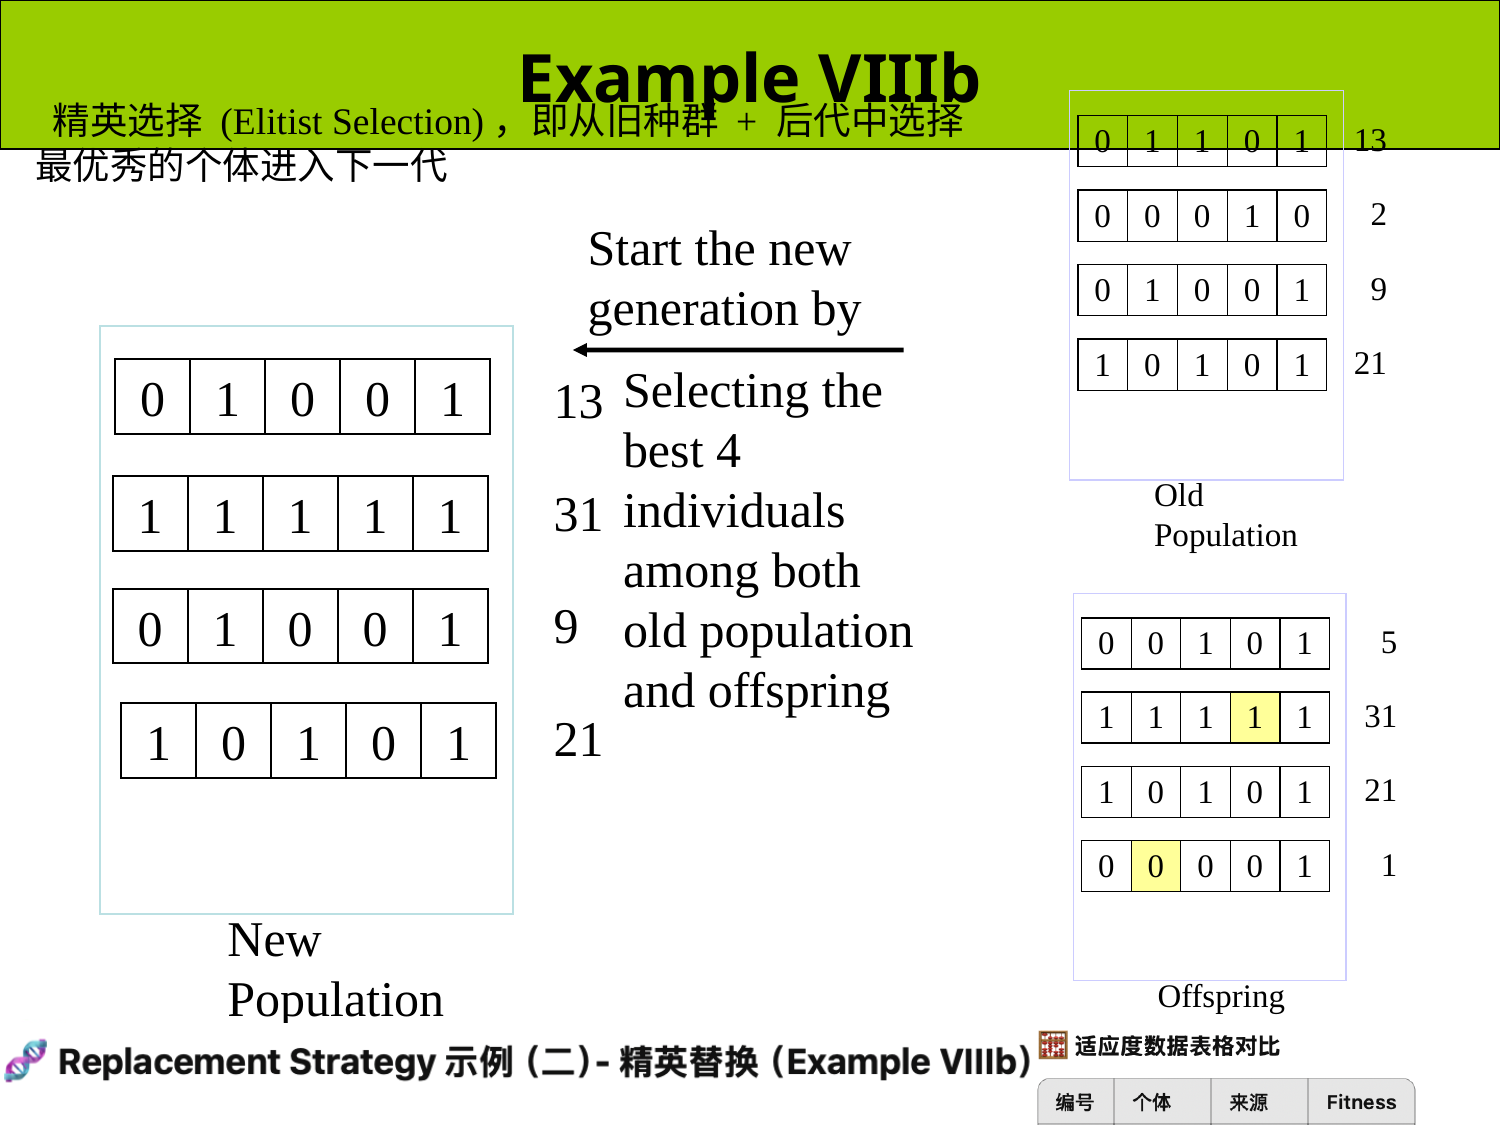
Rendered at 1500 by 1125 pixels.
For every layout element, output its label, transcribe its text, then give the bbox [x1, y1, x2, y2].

title Example VIIIb [53, 2, 1447, 149]
text_box [572, 343, 608, 357]
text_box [513, 361, 652, 775]
picture [1068, 89, 1436, 575]
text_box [114, 359, 491, 437]
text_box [120, 703, 497, 781]
picture [0, 592, 1480, 1125]
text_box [100, 325, 513, 1021]
text_box 精英选择 (Elitist Selection)，即从旧种群 + 后代中选择最优秀的个体进入下一代 [20, 89, 1002, 181]
text_box Start the new generation by [572, 207, 1046, 343]
text_box Selecting the best 4 individuals among both old population and offspring [608, 349, 951, 725]
